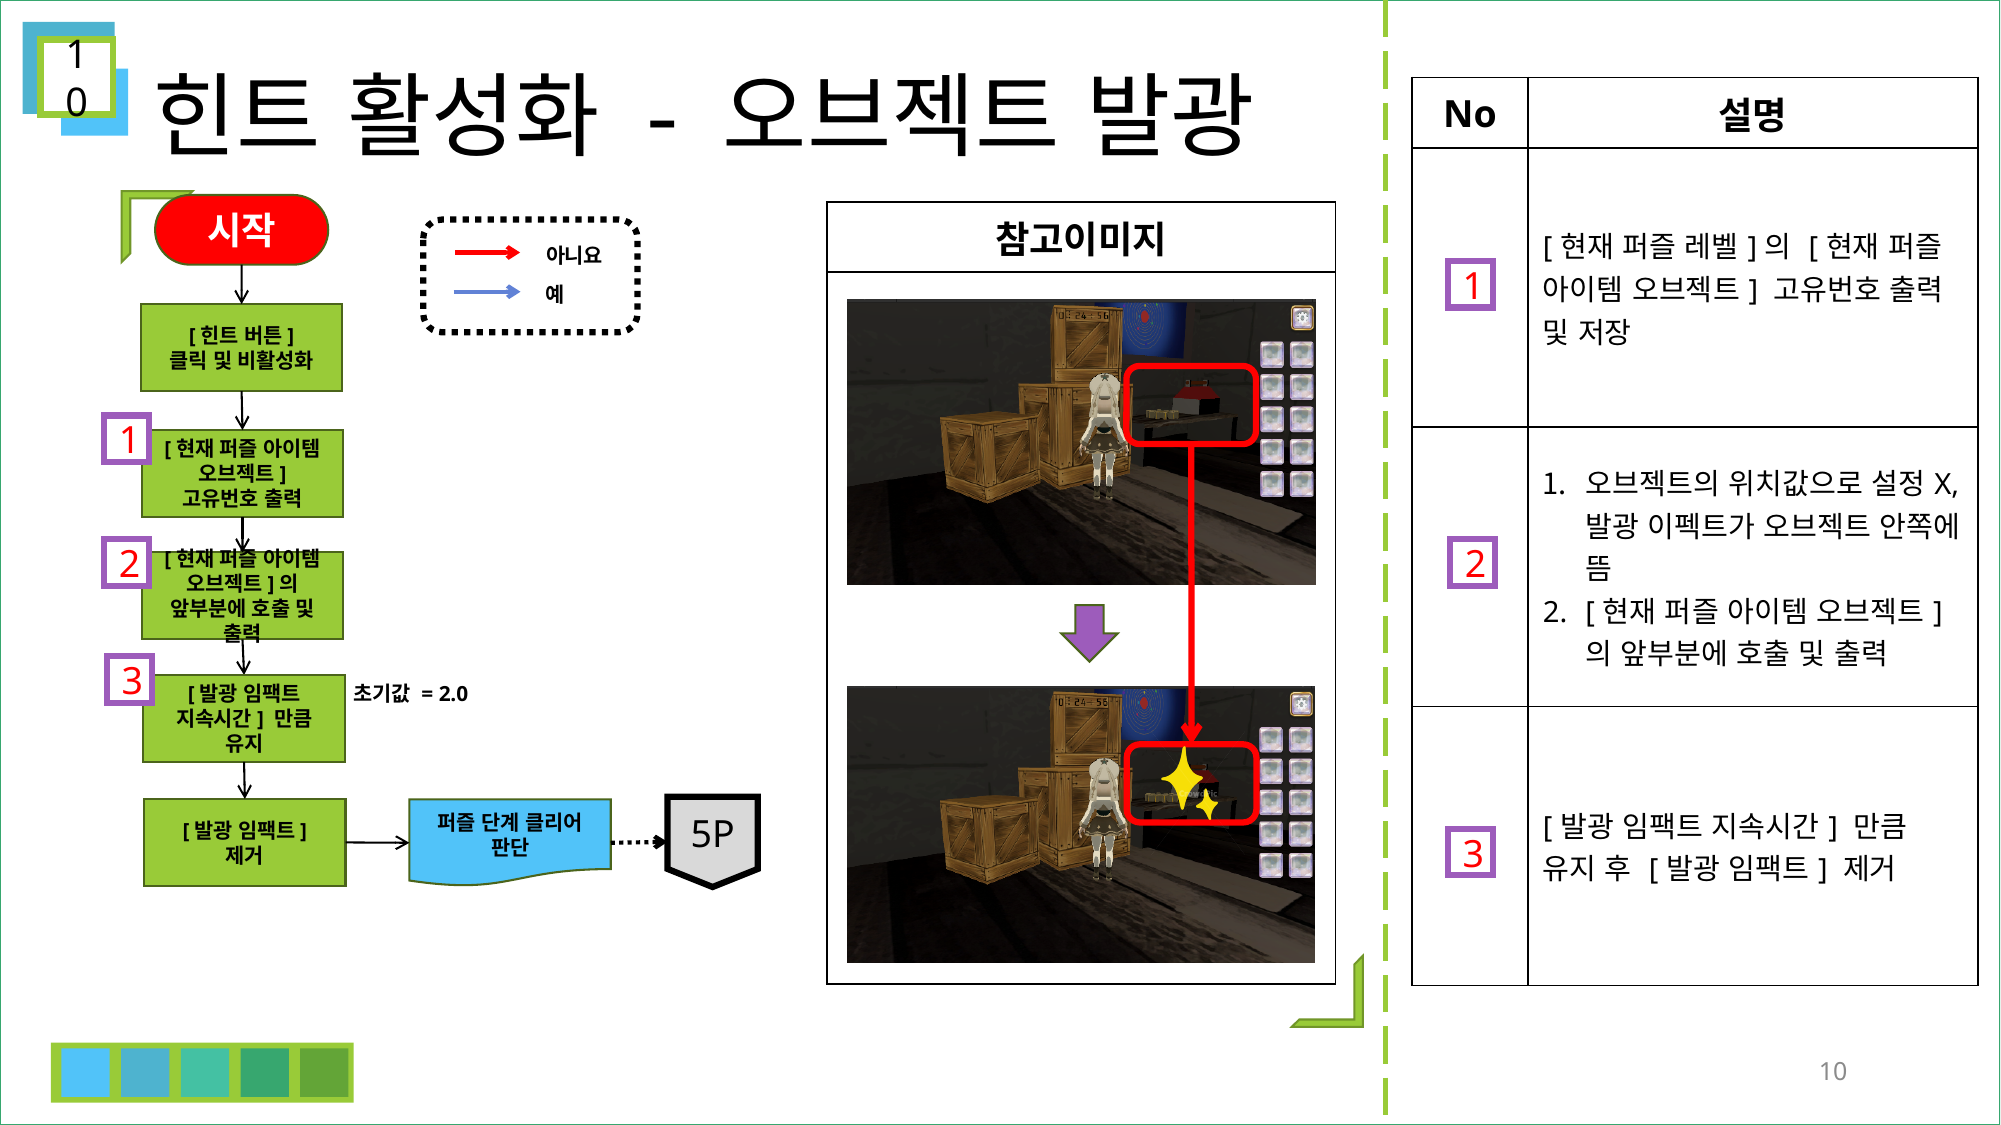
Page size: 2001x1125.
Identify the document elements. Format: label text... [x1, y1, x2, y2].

picture [847, 686, 1316, 963]
text_box 2 [103, 538, 150, 587]
text_box 2 [1449, 538, 1496, 587]
text_box [1058, 604, 1121, 664]
text_box [발광 임팩트 지속시간] 만큼 유지 [142, 674, 346, 763]
text_box [힌트 버튼] 클릭 및 비활성화 [140, 303, 343, 392]
table_cell [현재 퍼즐 레벨]의 [현재 퍼즐 아이템 오브젝트] 고유번호 출력 및 저장 [1529, 149, 1977, 426]
table_header 참고이미지 [828, 203, 1335, 271]
text_box 3 [106, 655, 153, 704]
text_box 5P [666, 795, 759, 889]
text_box 1 [103, 414, 150, 463]
text_box [발광 임팩트] 제거 [143, 798, 347, 887]
text_box 1 [1447, 260, 1494, 309]
table_header No [1413, 78, 1527, 147]
table_cell [828, 273, 1335, 983]
text_box [현재 퍼즐 아이템 오브젝트] 고유번호 출력 [141, 429, 344, 518]
picture [847, 299, 1316, 586]
title 힌트 활성화 - 오브젝트 발광 [137, 59, 1350, 180]
table_cell 오브젝트의 위치값으로 설정X, 발광 이펙트가 오브젝트 안쪽에 뜸 [현재 퍼즐 아이템 오브젝트] 의 앞부분에 호출 및 출력 [1529, 428, 1977, 706]
text_box [현재 퍼즐 아이템 오브젝트]의 앞부분에 호출 및 출력 [141, 551, 344, 640]
table_cell [1413, 149, 1527, 426]
text_box 퍼즐 단계 클리어 판단 [408, 798, 612, 887]
table_header 설명 [1529, 78, 1977, 147]
table_cell [발광 임팩트 지속시간] 만큼 유지 후 [발광 임팩트] 제거 [1529, 707, 1977, 985]
table_cell [1413, 428, 1527, 706]
text_box 시작 [154, 193, 330, 266]
slide_number 10 [1412, 1042, 1863, 1103]
text_box 3 [1447, 828, 1494, 876]
table_cell [1413, 707, 1527, 985]
text_box 초기값 = 2.0 [338, 672, 484, 713]
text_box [423, 219, 638, 339]
text_box 10 [39, 38, 114, 115]
